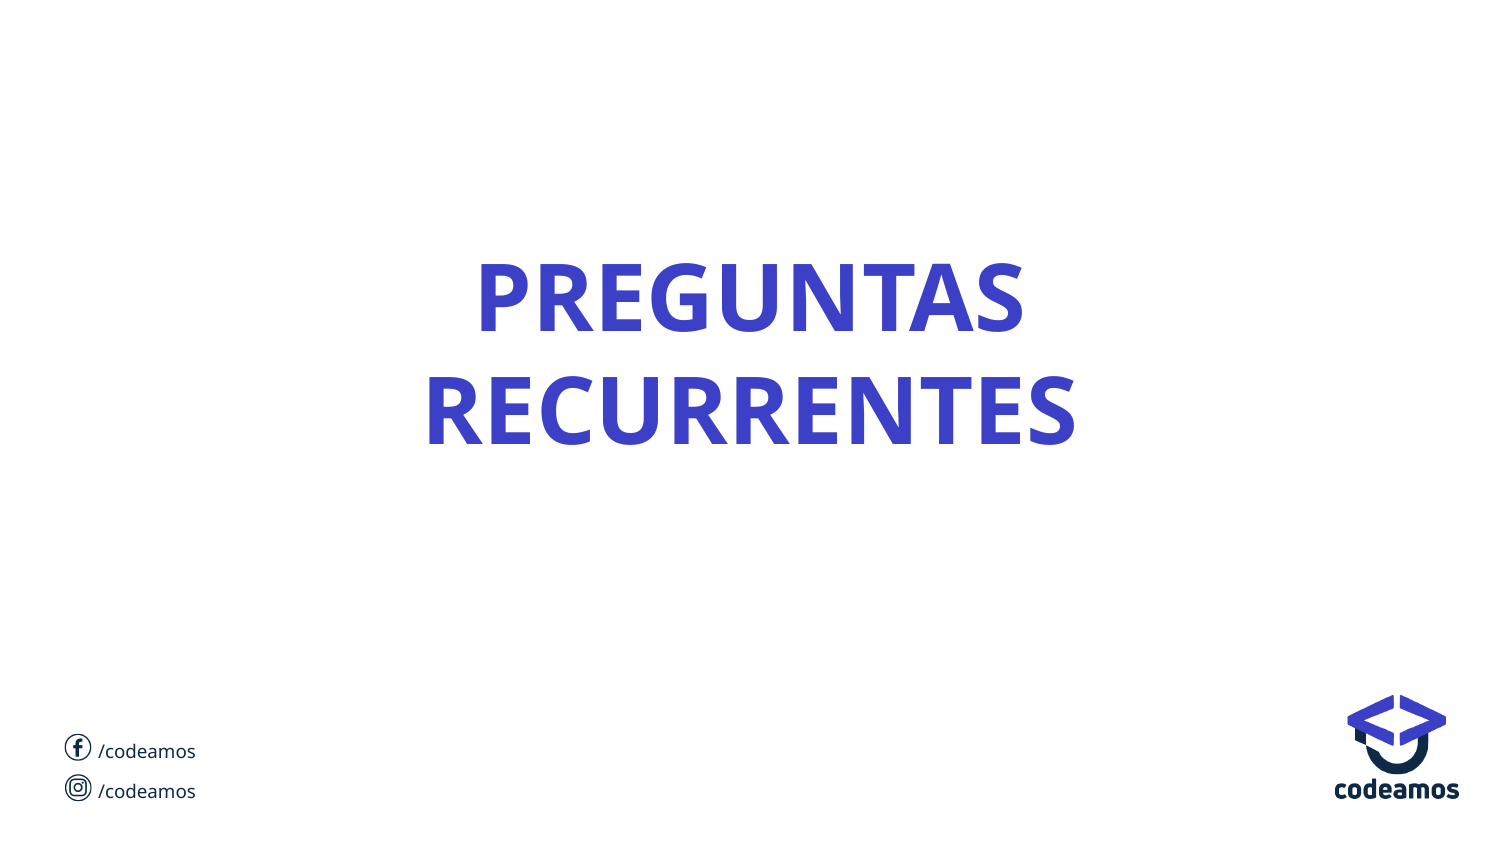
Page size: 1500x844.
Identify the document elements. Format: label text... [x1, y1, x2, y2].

picture [1315, 660, 1479, 832]
picture [58, 726, 132, 803]
title PREGUNTAS RECURRENTES [159, 329, 1341, 479]
